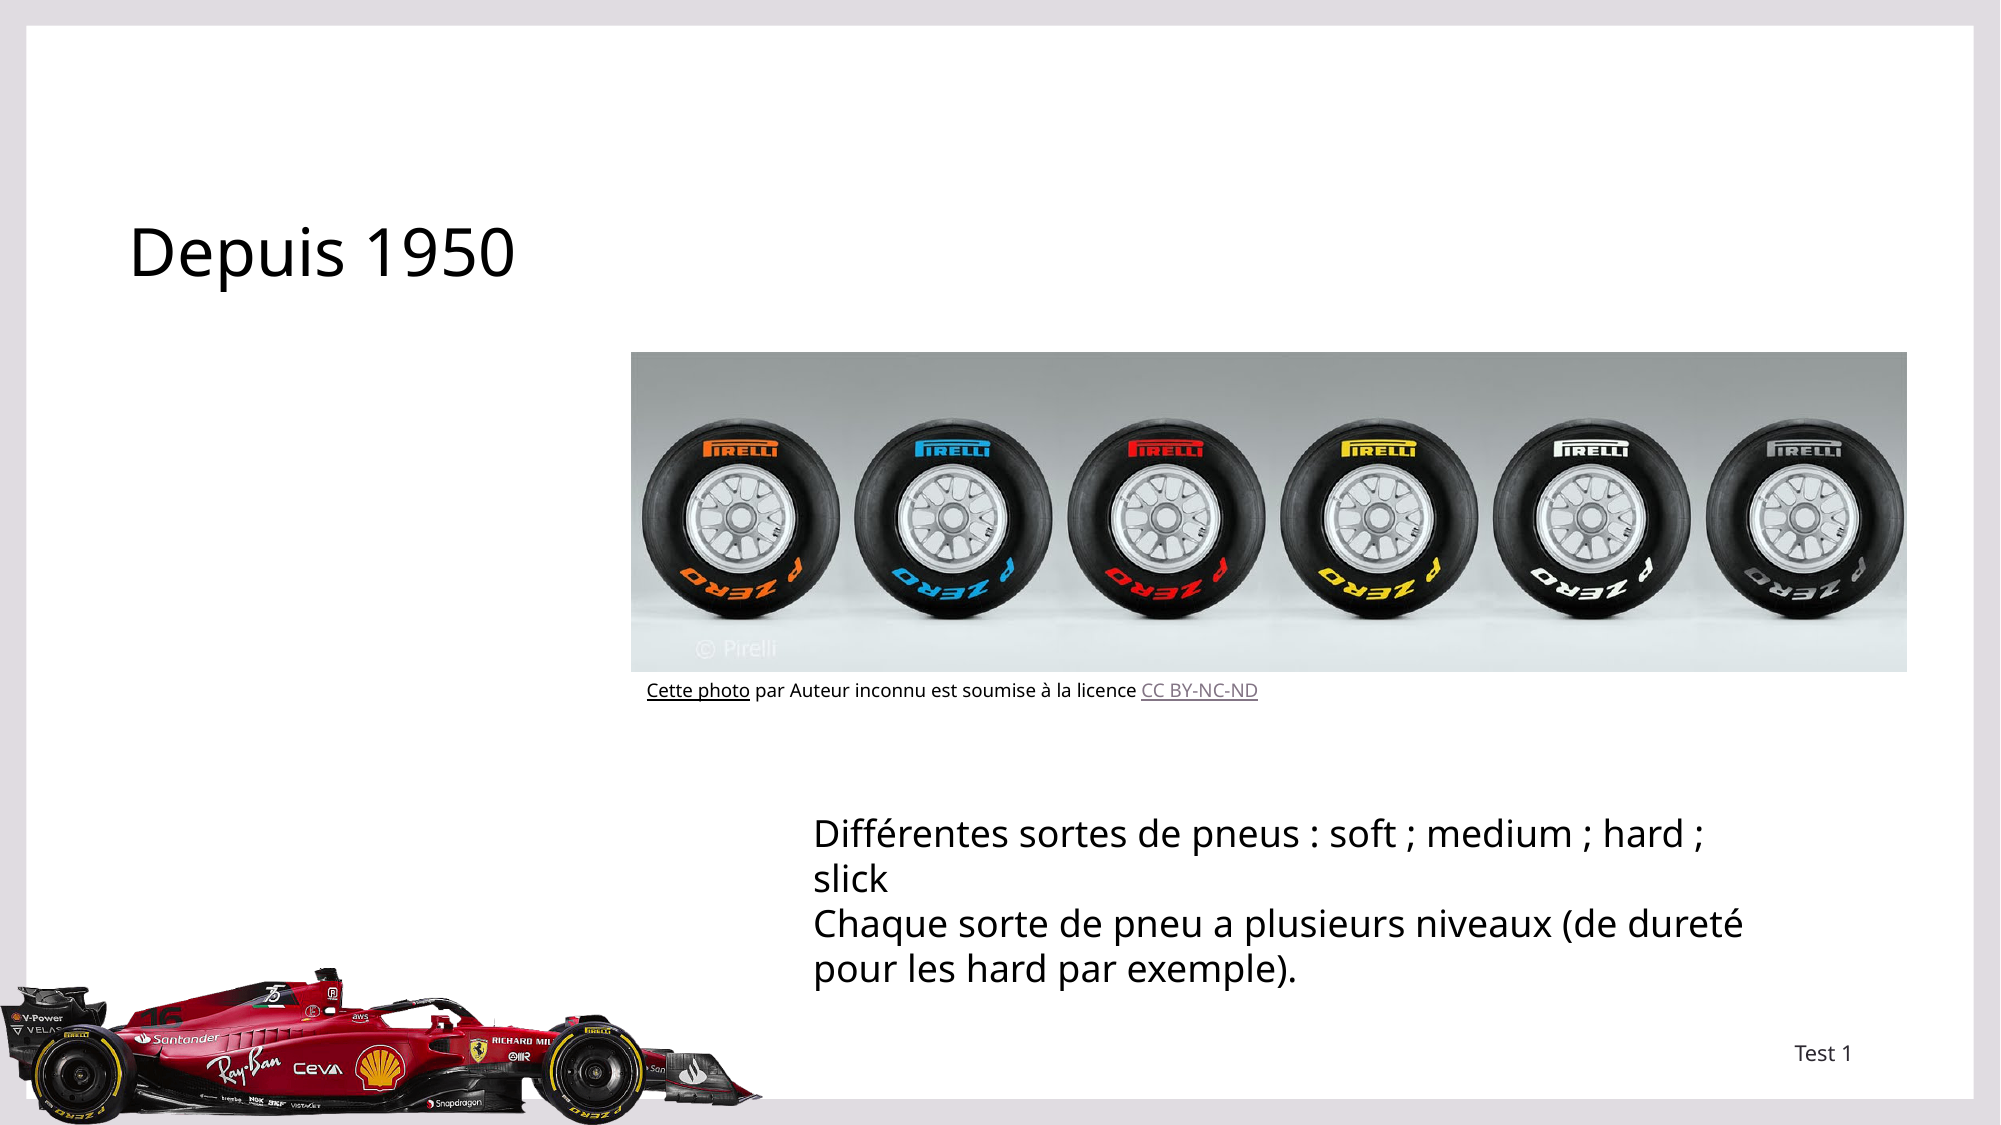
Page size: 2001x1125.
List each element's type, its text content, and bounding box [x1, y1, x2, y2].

text_box Cette photo par Auteur inconnu est soumise à la licence CC BY-NC-ND [631, 672, 1907, 712]
text_box Depuis 1950 [114, 202, 763, 298]
picture [631, 352, 1907, 672]
picture [0, 968, 763, 1125]
text_box Différentes sortes de pneus : soft ; medium ; hard ; slick Chaque sorte de pneu a plusieurs niveaux (de dureté pour les hard par exemple). [798, 803, 1798, 998]
footer Test 1 [1194, 1024, 1869, 1085]
